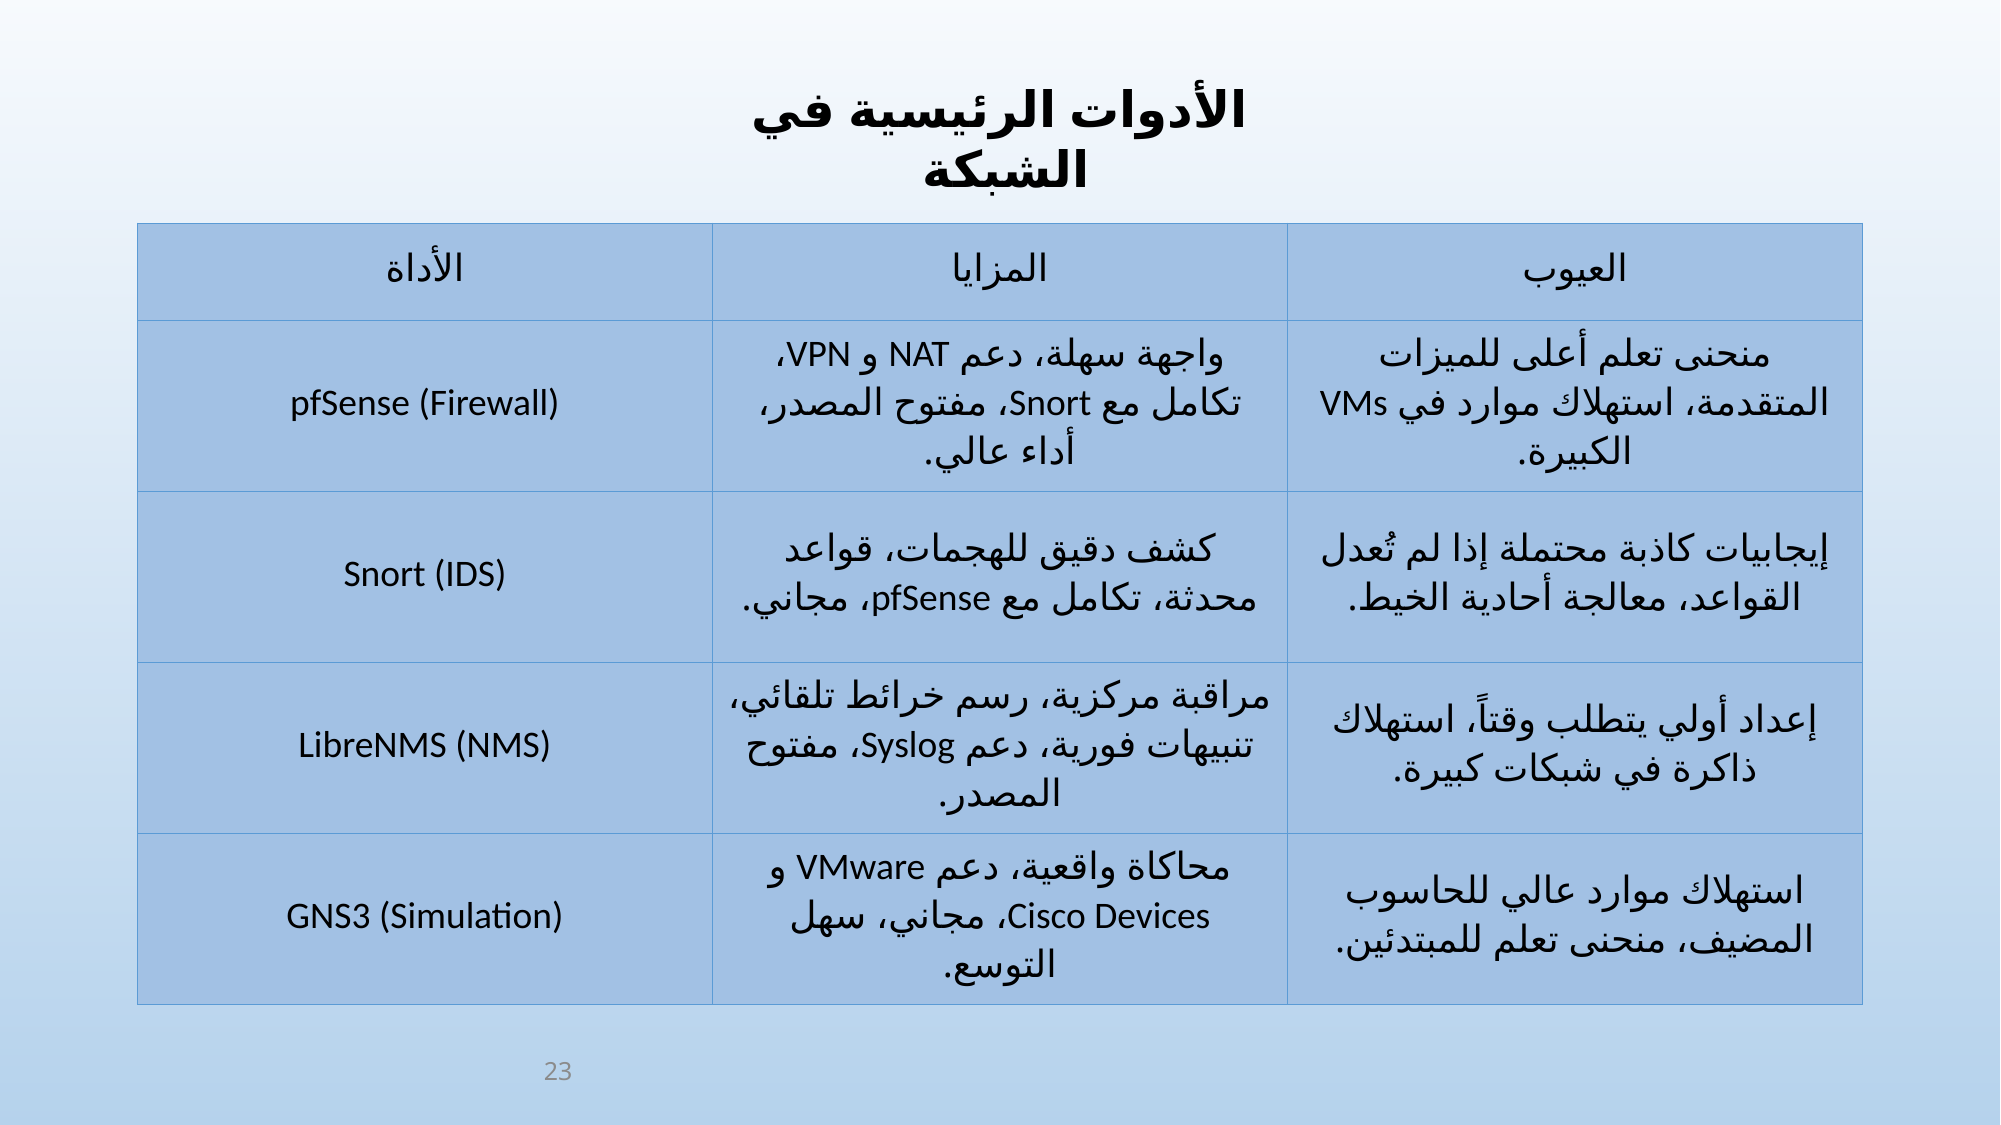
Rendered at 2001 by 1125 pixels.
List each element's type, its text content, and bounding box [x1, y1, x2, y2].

table_cell كشف دقيق للهجمات، قواعد محدثة، تكامل مع pfSense، مجاني. [713, 492, 1287, 662]
table_header الأداة [138, 224, 712, 320]
table_cell pfSense (Firewall) [138, 321, 712, 491]
table_header المزايا [713, 224, 1287, 320]
table_cell GNS3 (Simulation) [138, 834, 712, 1004]
table_cell استهلاك موارد عالي للحاسوب المضيف، منحنى تعلم للمبتدئين. [1288, 834, 1862, 1004]
table_header العيوب [1288, 224, 1862, 320]
slide_number 23 [137, 1042, 588, 1103]
table_cell واجهة سهلة، دعم NAT و VPN، تكامل مع Snort، مفتوح المصدر، أداء عالي. [713, 321, 1287, 491]
table_cell إيجابيات كاذبة محتملة إذا لم تُعدل القواعد، معالجة أحادية الخيط. [1288, 492, 1862, 662]
table_cell محاكاة واقعية، دعم VMware و Cisco Devices، مجاني، سهل التوسع. [713, 834, 1287, 1004]
text_box الأدوات الرئيسية في الشبكة [691, 70, 1309, 206]
table_cell LibreNMS (NMS) [138, 663, 712, 833]
table_cell Snort (IDS) [138, 492, 712, 662]
table_cell مراقبة مركزية، رسم خرائط تلقائي، تنبيهات فورية، دعم Syslog، مفتوح المصدر. [713, 663, 1287, 833]
table_cell منحنى تعلم أعلى للميزات المتقدمة، استهلاك موارد في VMs الكبيرة. [1288, 321, 1862, 491]
table_cell إعداد أولي يتطلب وقتاً، استهلاك ذاكرة في شبكات كبيرة. [1288, 663, 1862, 833]
